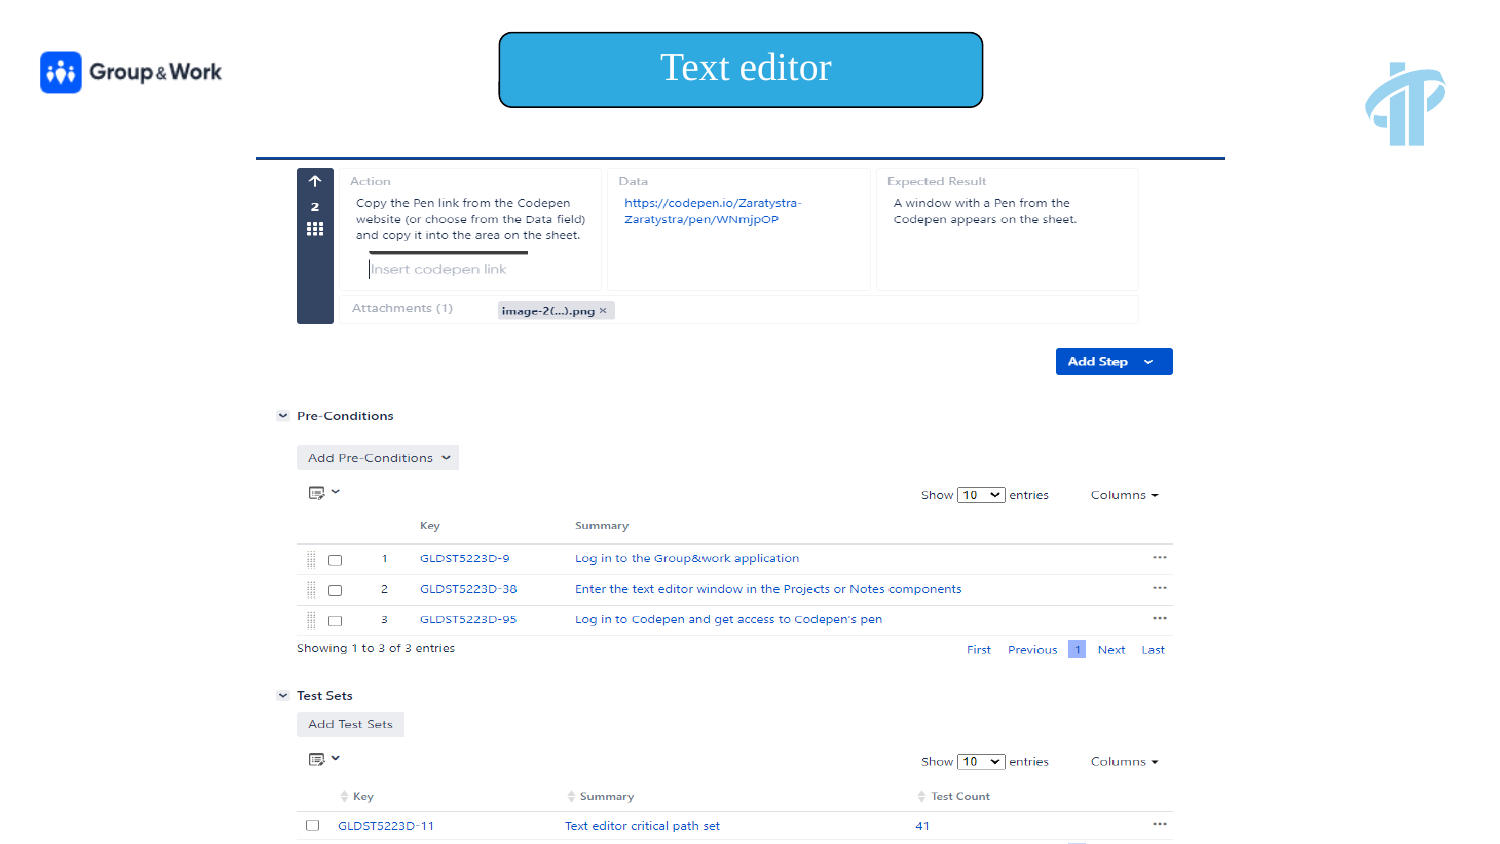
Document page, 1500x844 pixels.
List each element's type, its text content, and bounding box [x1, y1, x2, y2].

picture [255, 156, 1225, 844]
text_box Text editor [499, 32, 983, 108]
picture [26, 35, 239, 104]
